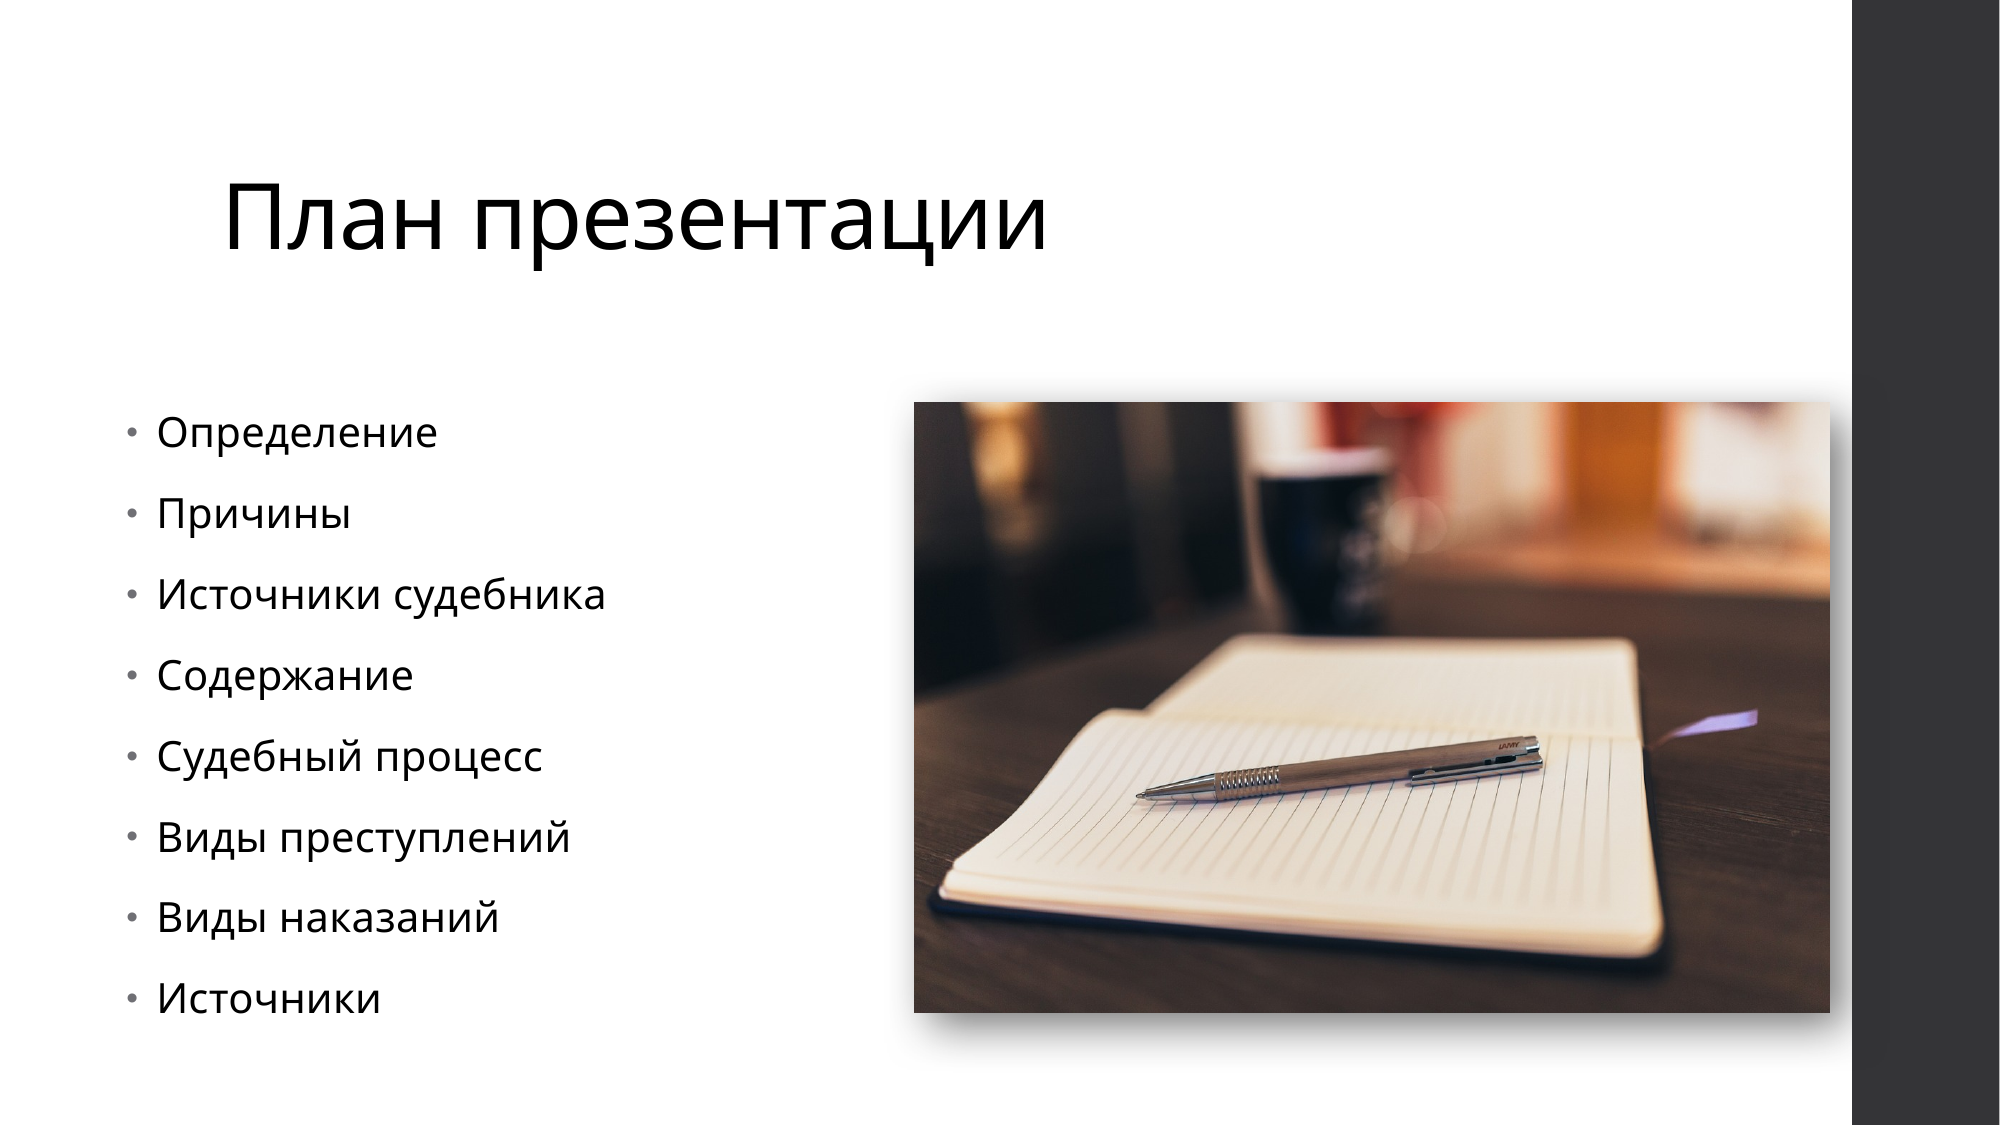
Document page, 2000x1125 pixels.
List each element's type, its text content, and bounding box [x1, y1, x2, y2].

list Определение Причины Источники судебника Содержание Судебный процесс Виды преступлений Виды наказаний Источники [111, 402, 907, 953]
picture [913, 402, 1830, 1013]
title План презентации [206, 60, 1797, 278]
